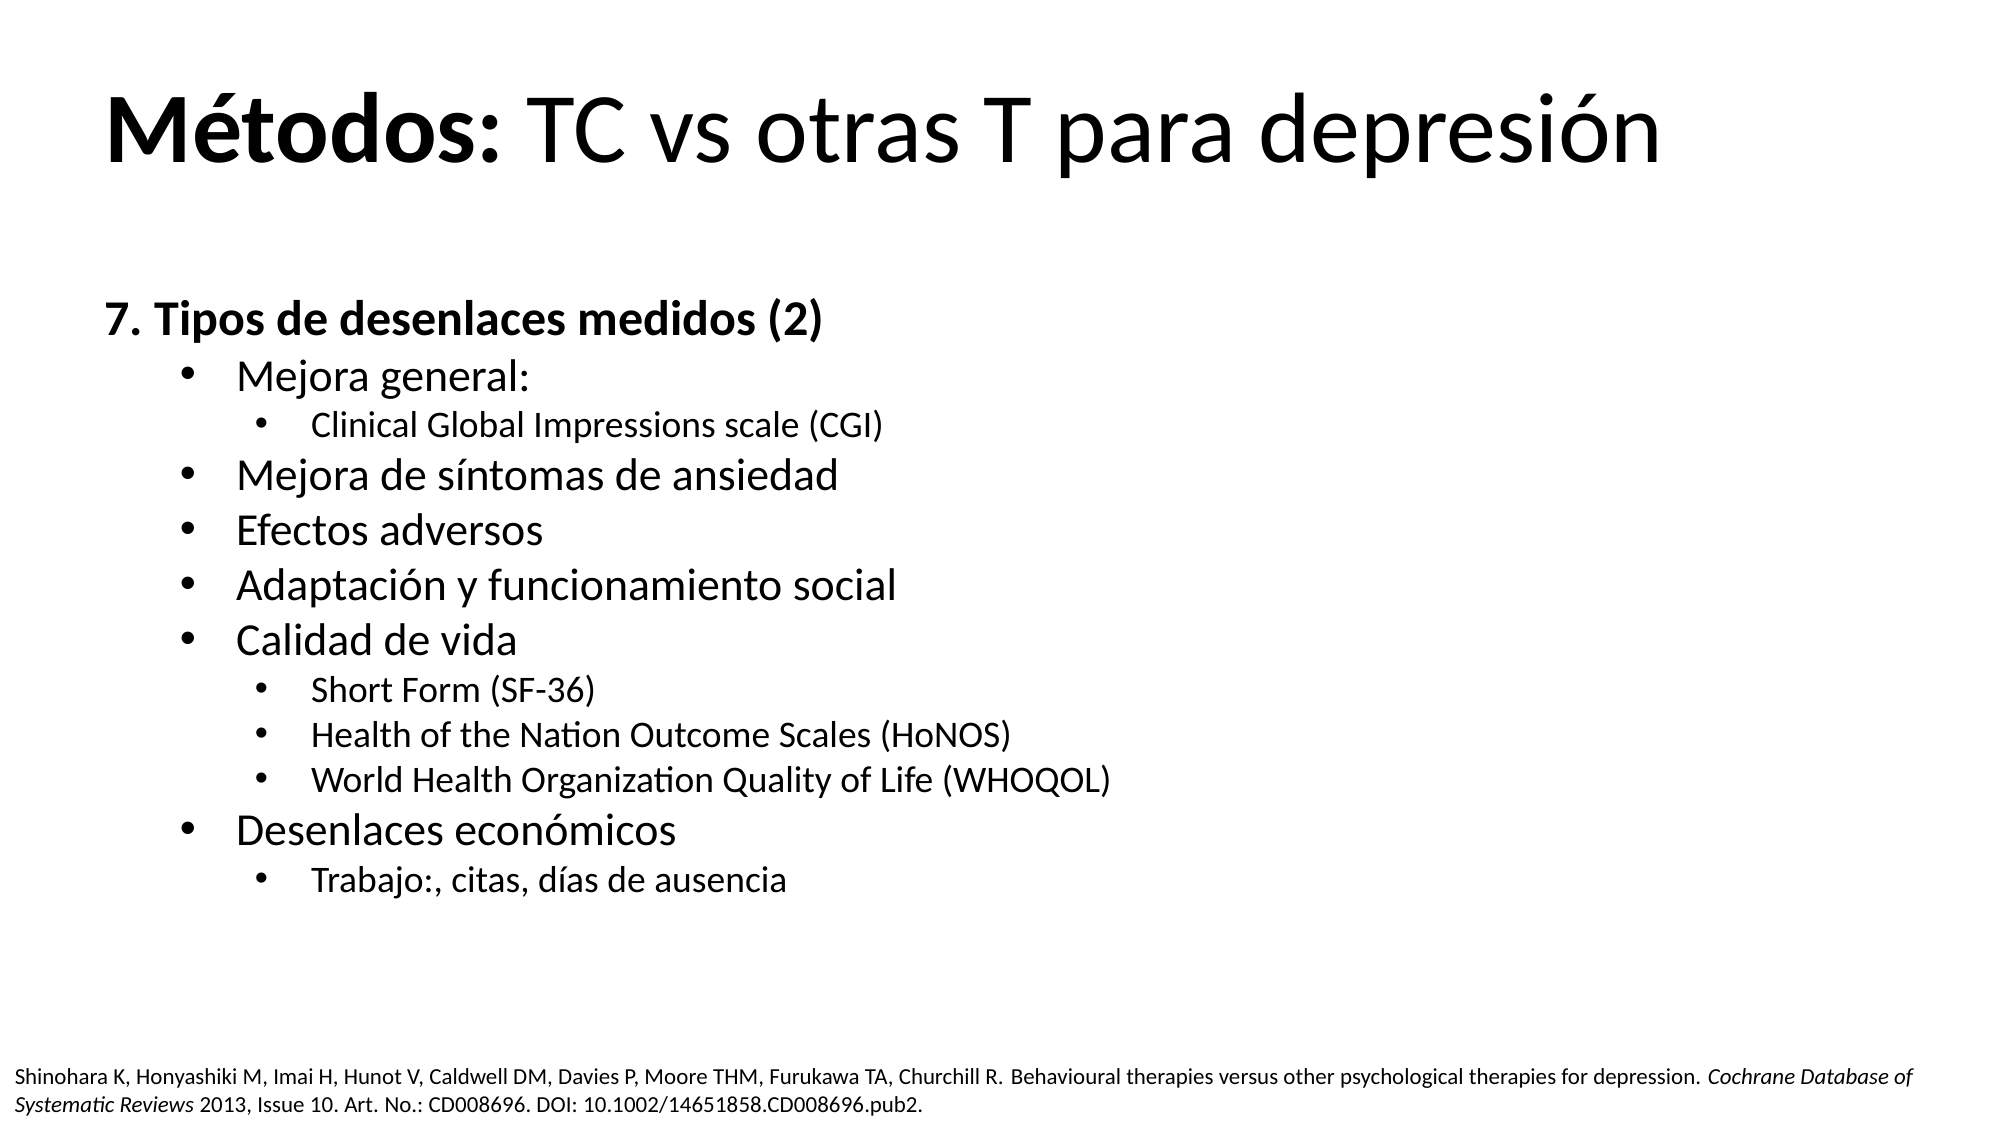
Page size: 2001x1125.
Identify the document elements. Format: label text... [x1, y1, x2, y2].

text_box Shinohara K, Honyashiki M, Imai H, Hunot V, Caldwell DM, Davies P, Moore THM, Furukawa TA, Churchill R. Behavioural therapies versus other psychological therapies for depression. Cochrane Database of Systematic Reviews 2013, Issue 10. Art. No.: CD008696. DOI: 10.1002/14651858.CD008696.pub2. [0, 1054, 2000, 1124]
text_box 7. Tipos de desenlaces medidos (2) Mejora general: Clinical Global Impressions scale (CGI) Mejora de síntomas de ansiedad Efectos adversos Adaptación y funcionamiento social Calidad de vida Short Form (SF-36) Health of the Nation Outcome Scales (HoNOS) World Health Organization Quality of Life (WHOQOL) Desenlaces económicos Trabajo:, citas, días de ausencia [89, 277, 1897, 953]
text_box Métodos: TC vs otras T para depresión [89, 55, 1897, 191]
